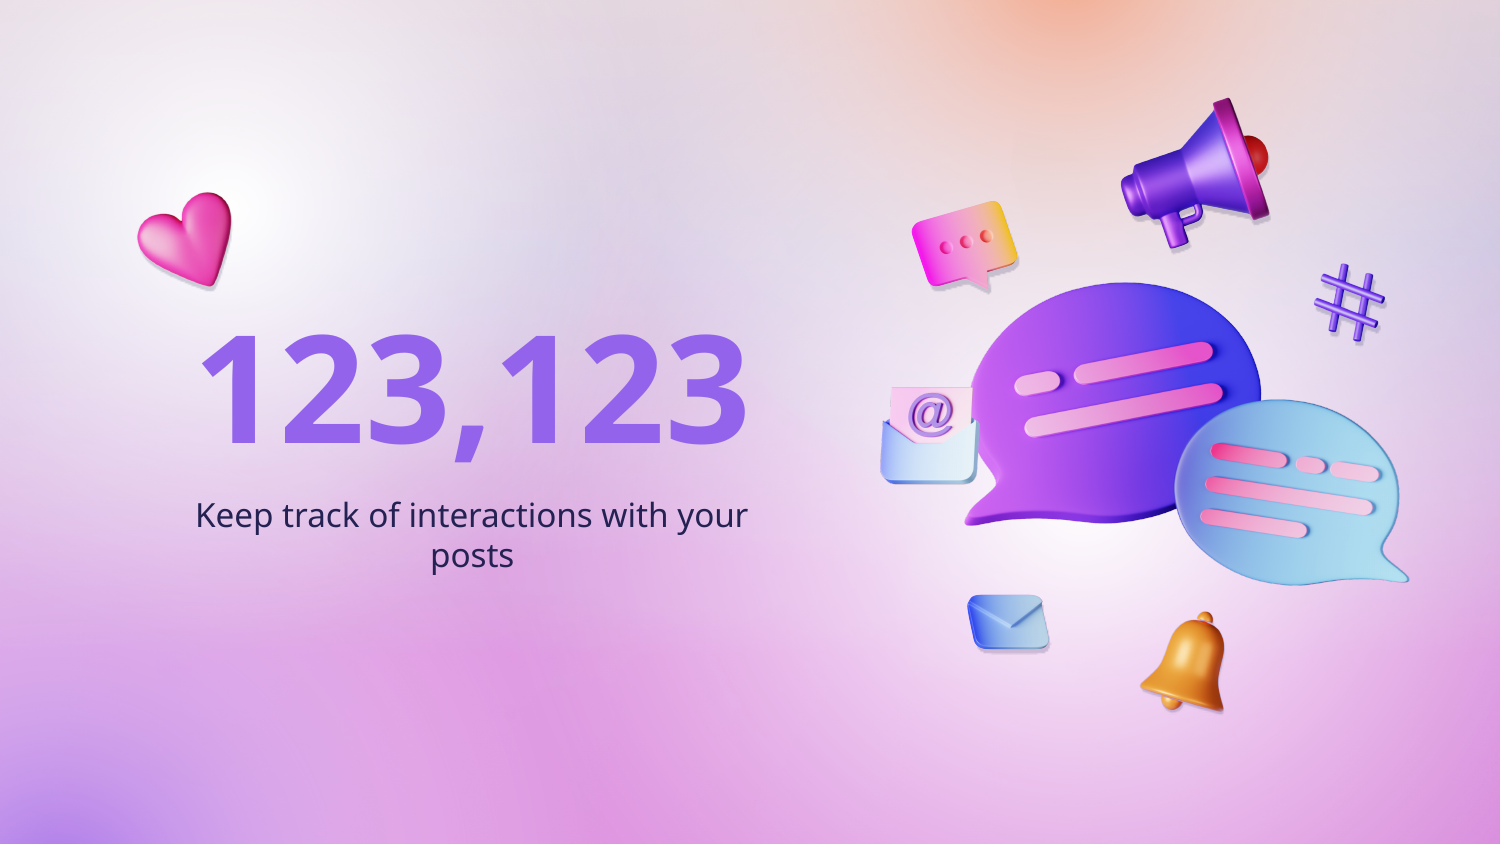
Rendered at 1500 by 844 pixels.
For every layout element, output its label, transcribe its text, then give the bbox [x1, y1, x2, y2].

picture [0, 0, 1500, 844]
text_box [869, 76, 1452, 739]
title 123,123 [140, 299, 805, 479]
subtitle Keep track of interactions with your posts [140, 479, 805, 544]
